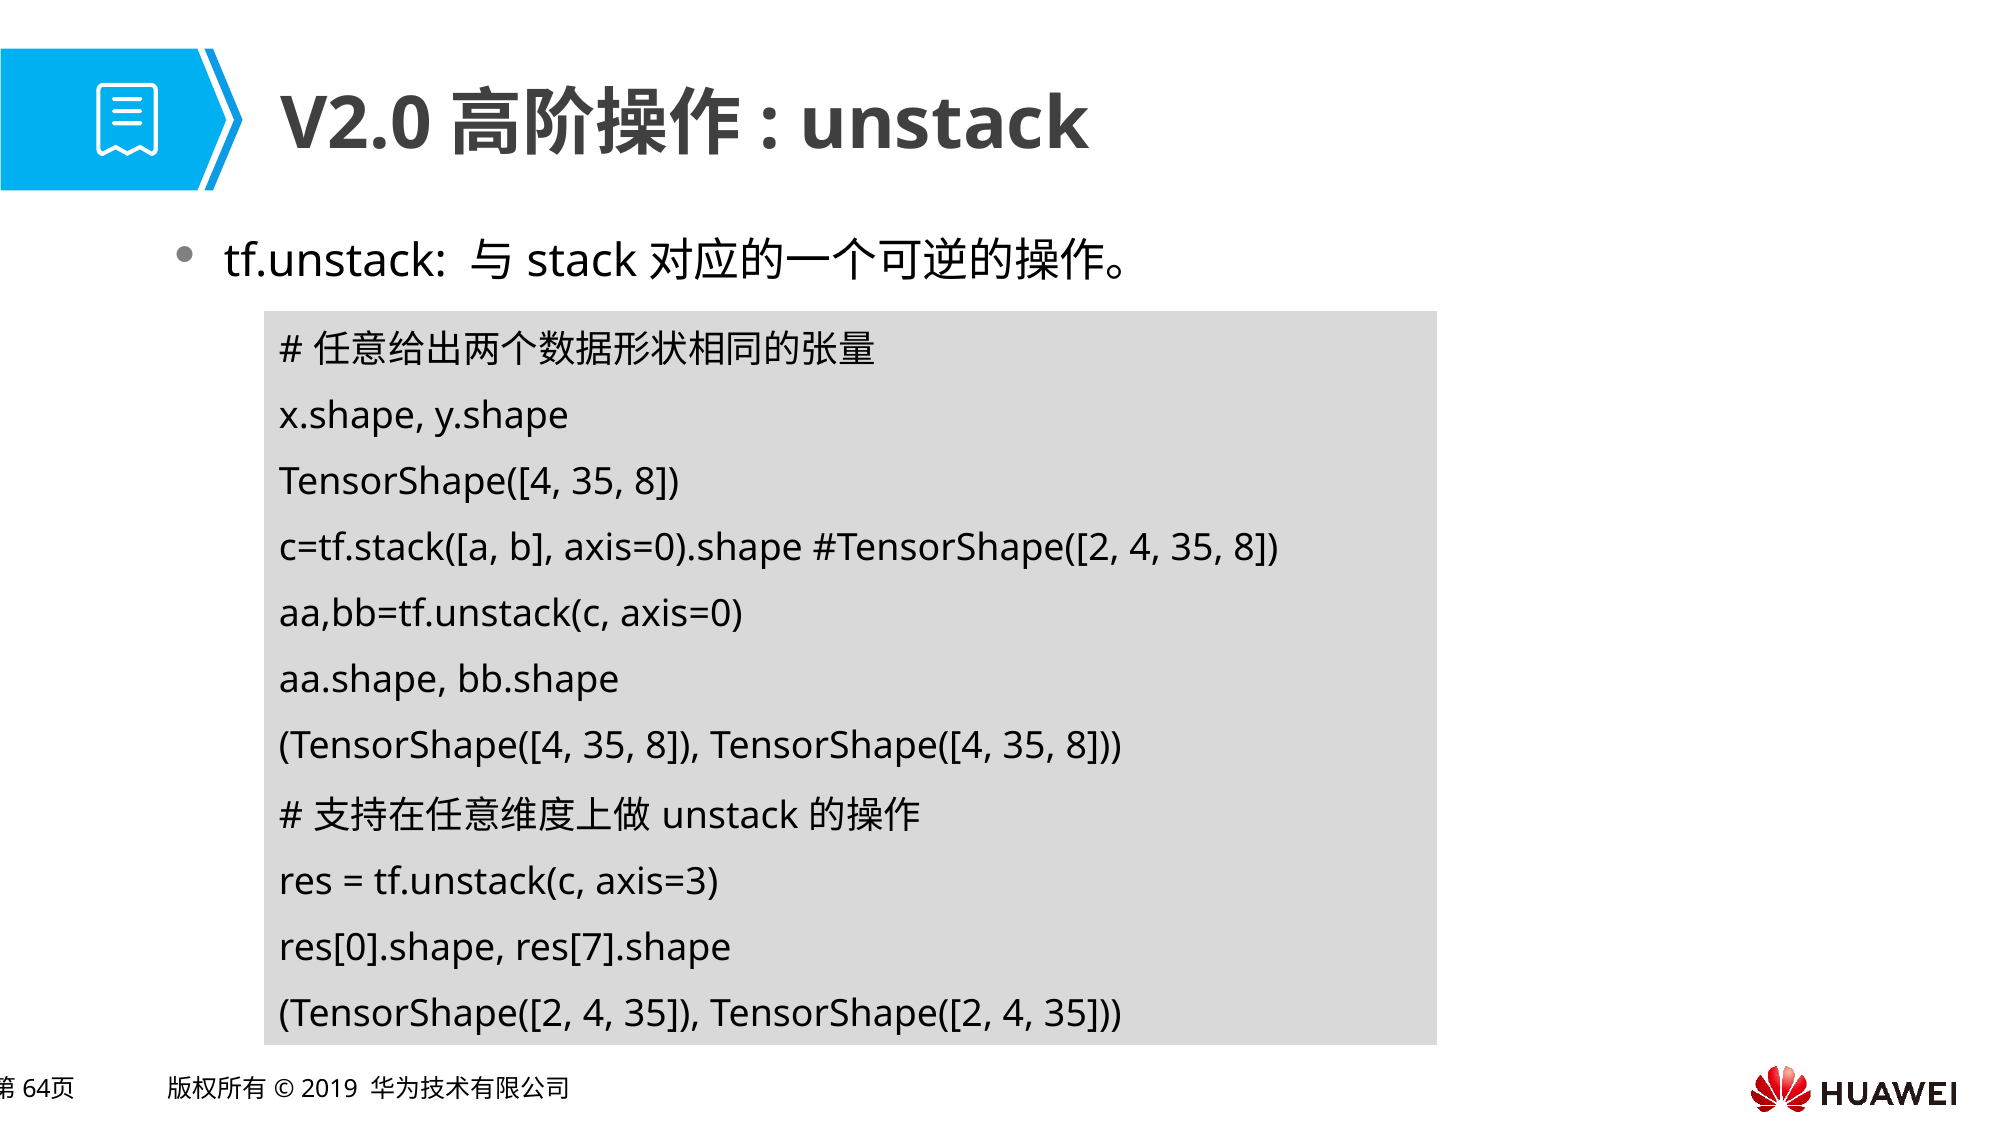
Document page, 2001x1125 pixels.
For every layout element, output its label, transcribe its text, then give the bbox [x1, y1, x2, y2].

table_header #任意给出两个数据形状相同的张量 [264, 311, 1437, 381]
table_cell aa,bb=tf.unstack(c, axis=0) [264, 579, 1437, 645]
picture [1751, 1066, 1956, 1112]
table_cell c=tf.stack([a, b], axis=0).shape #TensorShape([2, 4, 35, 8]) [264, 513, 1437, 579]
title V2.0高阶操作: unstack [263, 67, 1877, 173]
table_cell #支持在任意维度上做unstack的操作 [264, 777, 1437, 847]
list tf.unstack: 与stack对应的一个可逆的操作。 [160, 202, 1883, 1048]
table_cell (TensorShape([4, 35, 8]), TensorShape([4, 35, 8])) [264, 711, 1437, 777]
table_cell aa.shape, bb.shape [264, 645, 1437, 711]
table_cell (TensorShape([2, 4, 35]), TensorShape([2, 4, 35])) [264, 979, 1437, 1045]
table_cell x.shape, y.shape [264, 381, 1437, 447]
table_cell res = tf.unstack(c, axis=3) [264, 847, 1437, 913]
table_cell TensorShape([4, 35, 8]) [264, 447, 1437, 513]
table_cell res[0].shape, res[7].shape [264, 913, 1437, 979]
